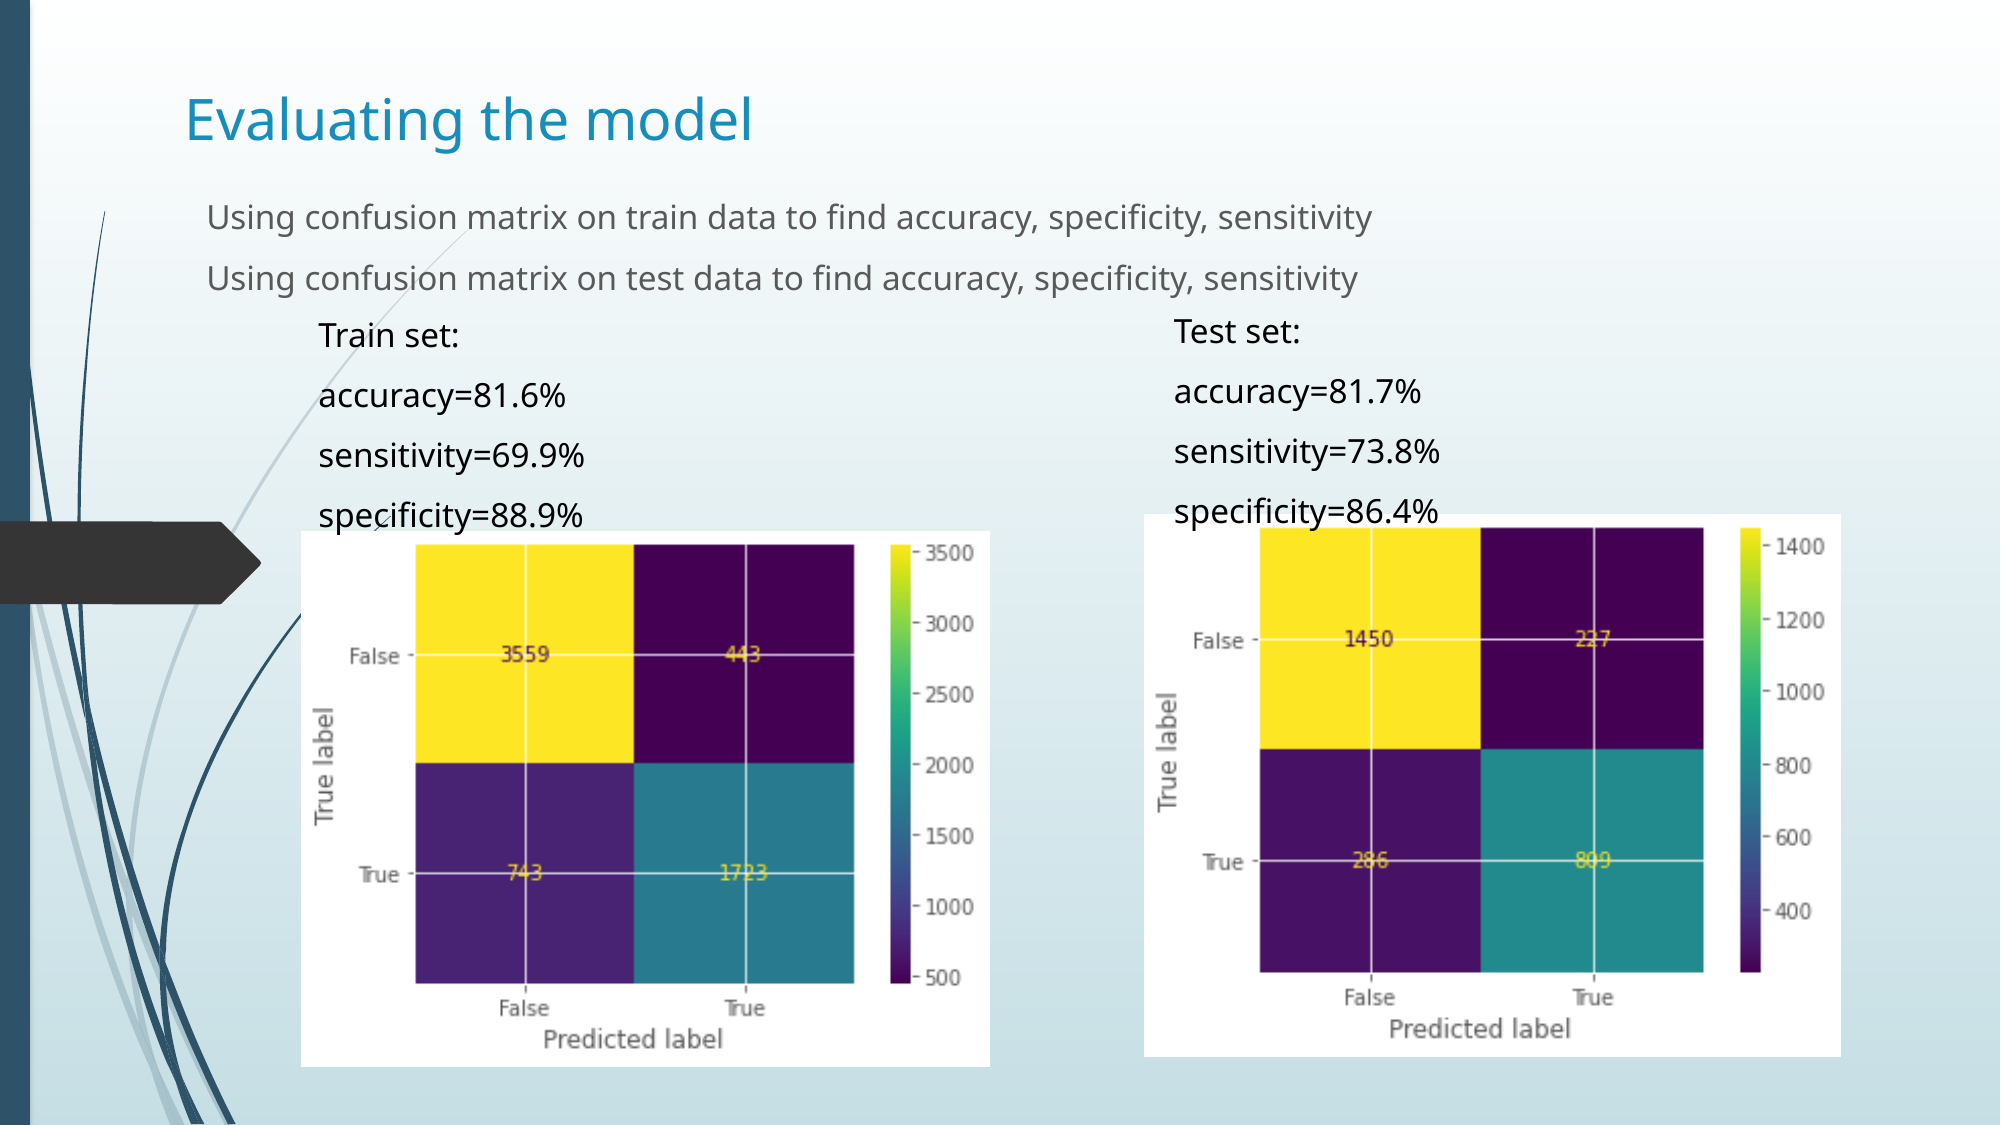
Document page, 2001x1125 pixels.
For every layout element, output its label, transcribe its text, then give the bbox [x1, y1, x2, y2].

picture [1143, 514, 1841, 1057]
picture [301, 531, 991, 1067]
title Evaluating the model [169, 75, 1633, 160]
text_box Test set: accuracy=81.7% sensitivity=73.8% specificity=86.4% [1159, 283, 1728, 514]
text_box Train set: accuracy=81.6% sensitivity=69.9% specificity=88.9% [303, 287, 753, 531]
list Using confusion matrix on train data to find accuracy, specificity, sensitivity Using confusion matrix on test data to find accuracy, specificity, sensitivity [191, 189, 1760, 311]
